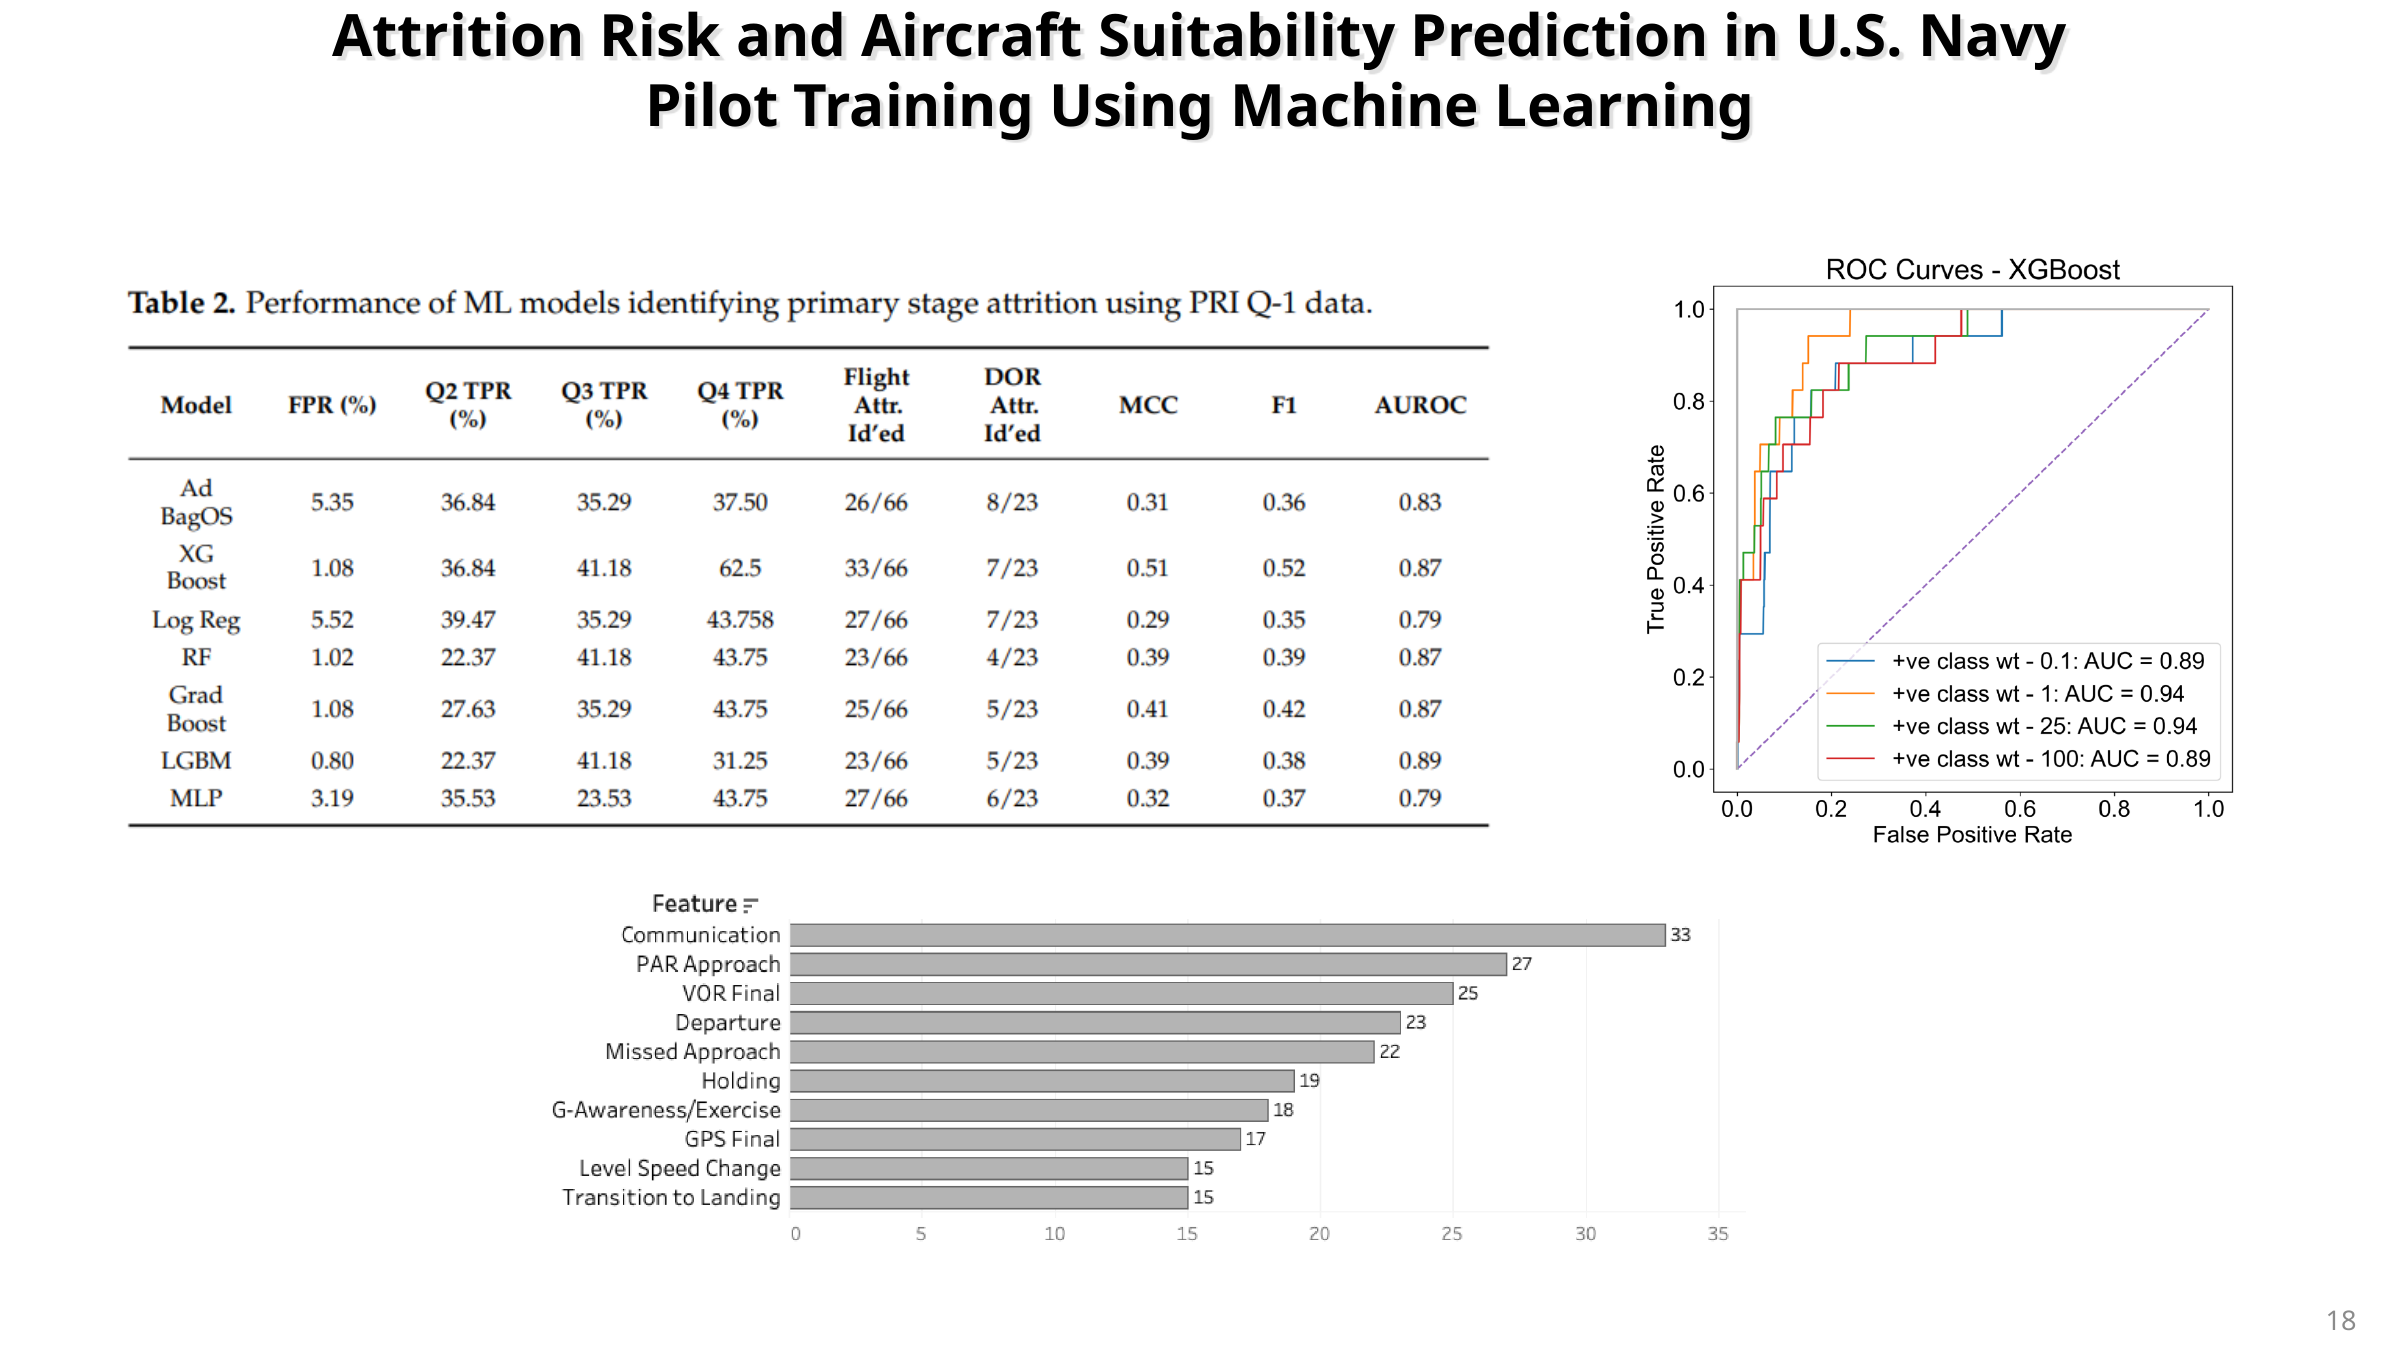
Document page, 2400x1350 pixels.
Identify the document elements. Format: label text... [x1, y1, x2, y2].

picture [543, 886, 1754, 1251]
picture [1638, 247, 2240, 852]
picture [83, 252, 1545, 852]
title Attrition Risk and Aircraft Suitability Prediction in U.S. Navy Pilot Training Using Machine Learning [27, 59, 2372, 147]
slide_number 18 [1831, 1285, 2372, 1350]
